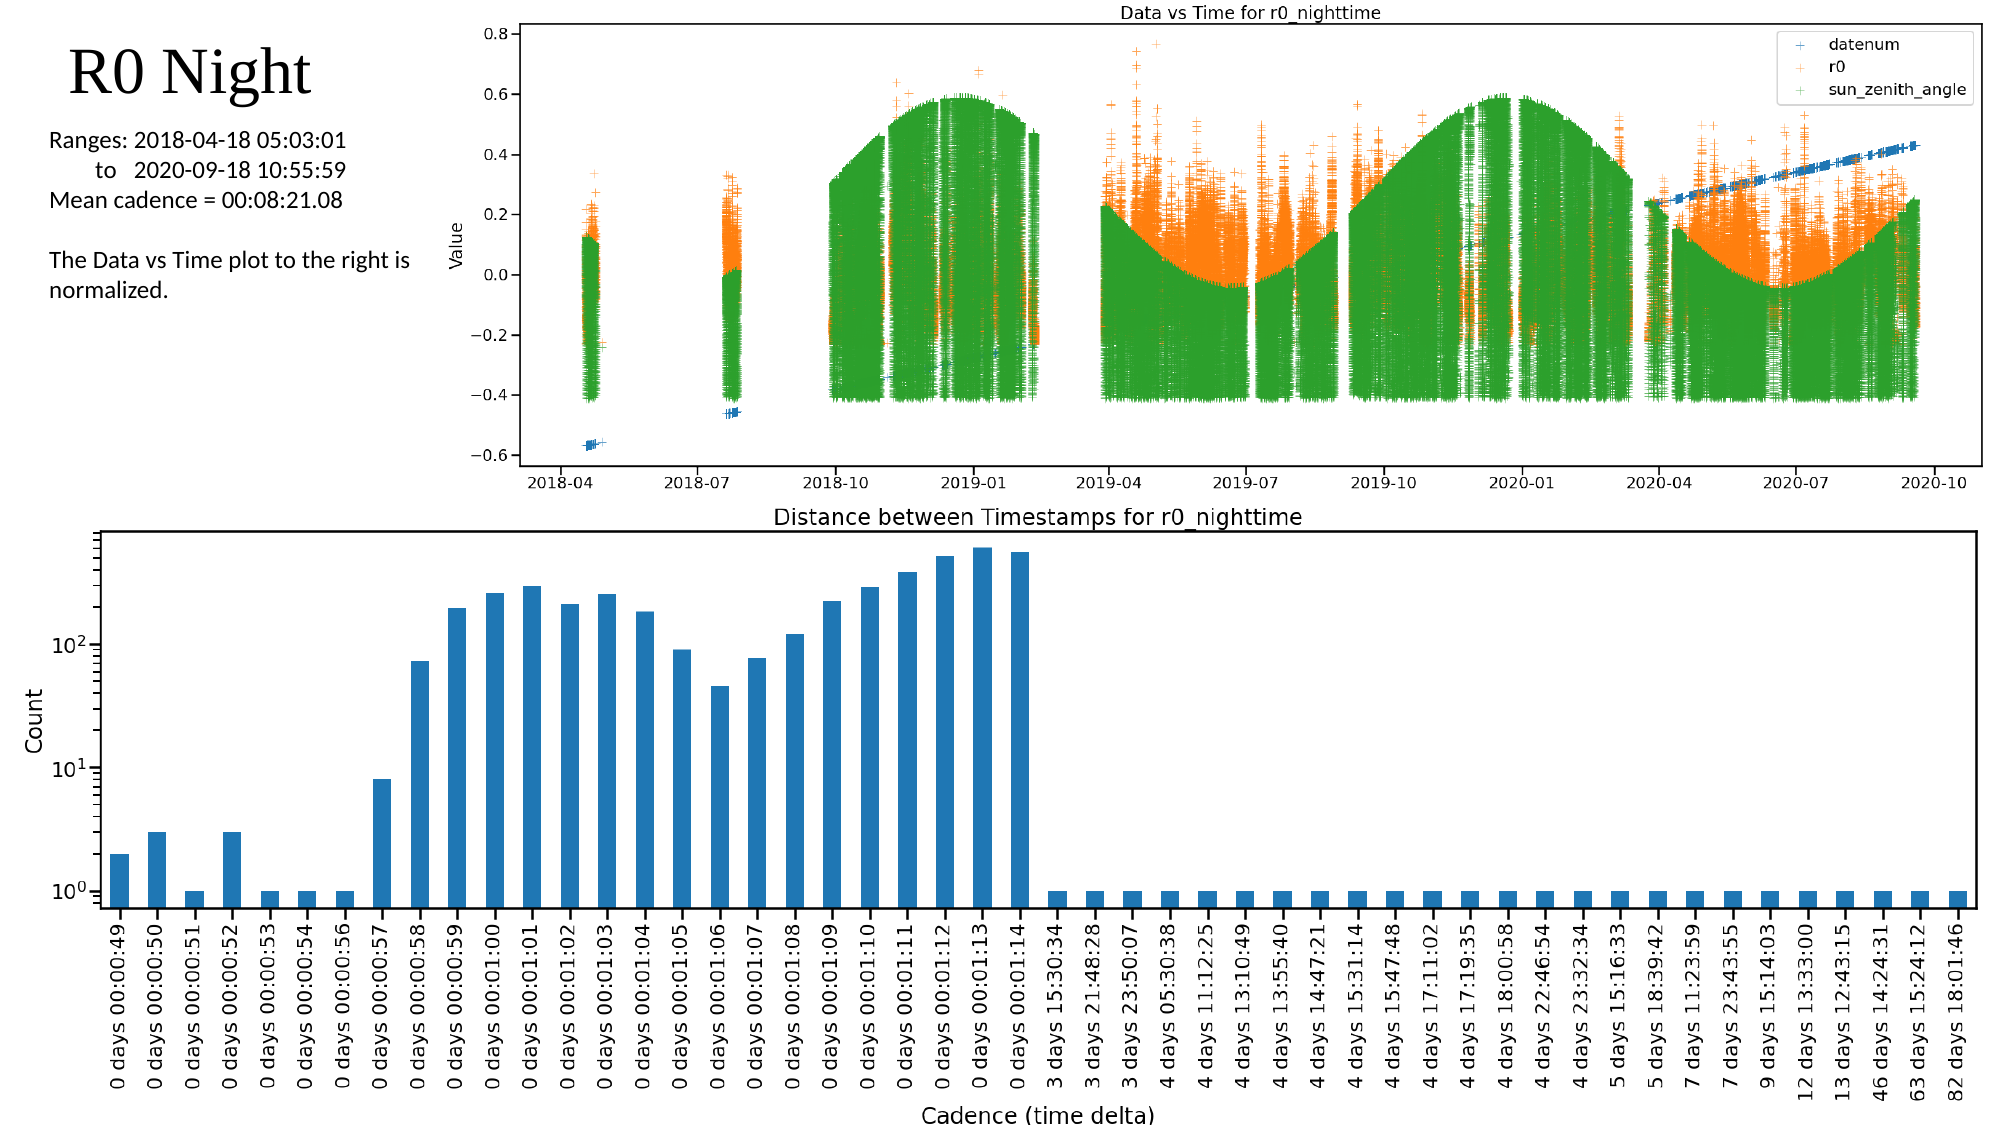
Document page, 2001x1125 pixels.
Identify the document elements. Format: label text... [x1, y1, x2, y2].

picture [0, 0, 2000, 1125]
text_box R0 Night [53, 29, 387, 117]
text_box Ranges: 2018-04-18 05:03:01 to 2020-09-18 10:55:59 Mean cadence = 00:08:21.08 The Data vs Time plot to the right is normalized. [34, 116, 430, 311]
